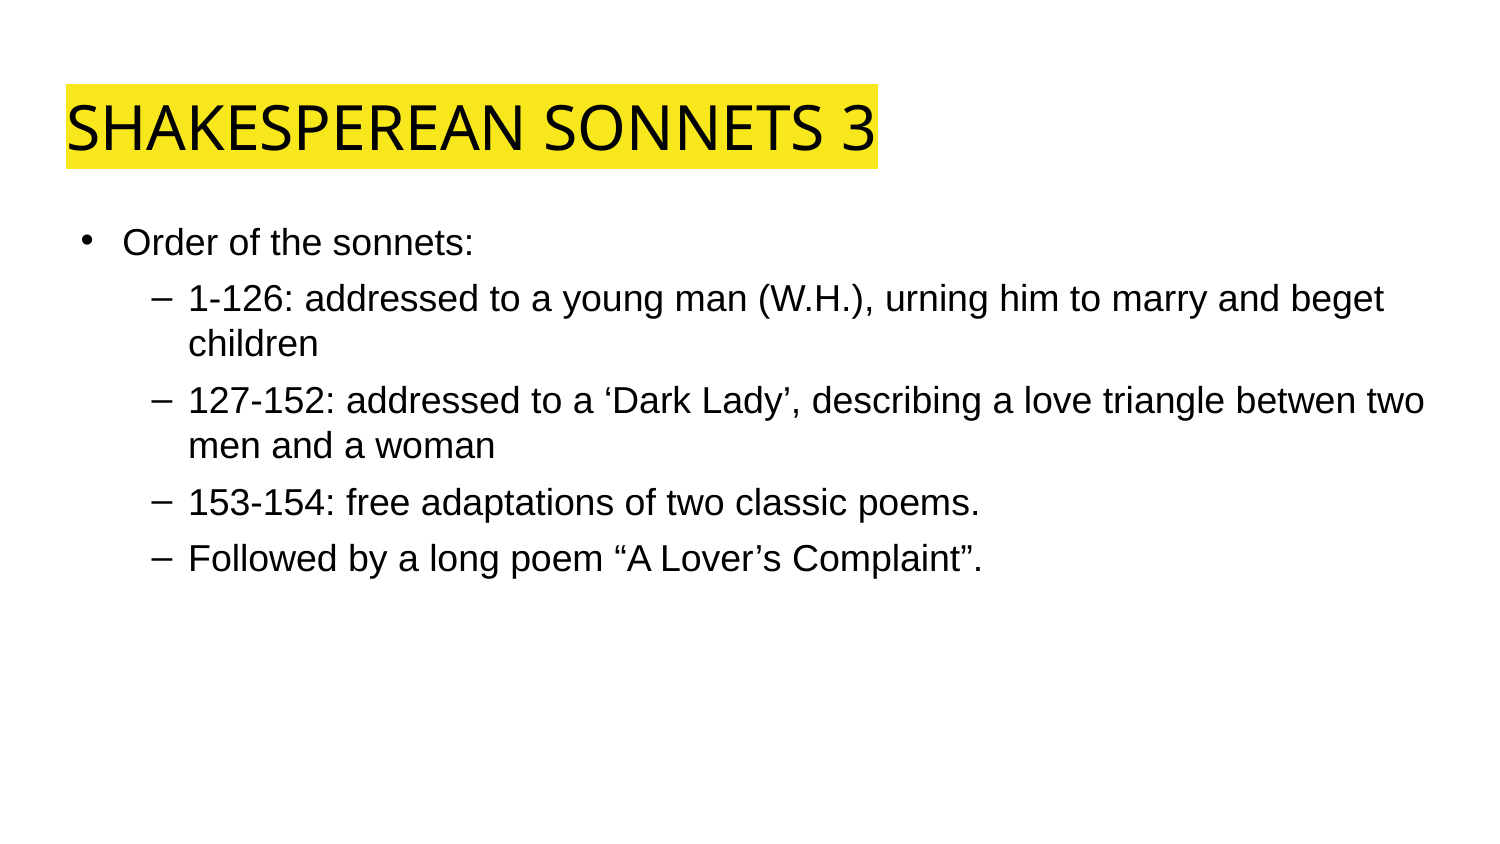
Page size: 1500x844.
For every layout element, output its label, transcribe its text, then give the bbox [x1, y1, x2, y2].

title SHAKESPEREAN SONNETS 3 [51, 72, 1449, 167]
list Order of the sonnets: 1-126: addressed to a young man (W.H.), urning him to marry and beget children 127-152: addressed to a ‘Dark Lady’, describing a love triangle betwen two men and a woman 153-154: free adaptations of two classic poems. Followed by a long poem “A Lover’s Complaint”. [51, 202, 1449, 750]
